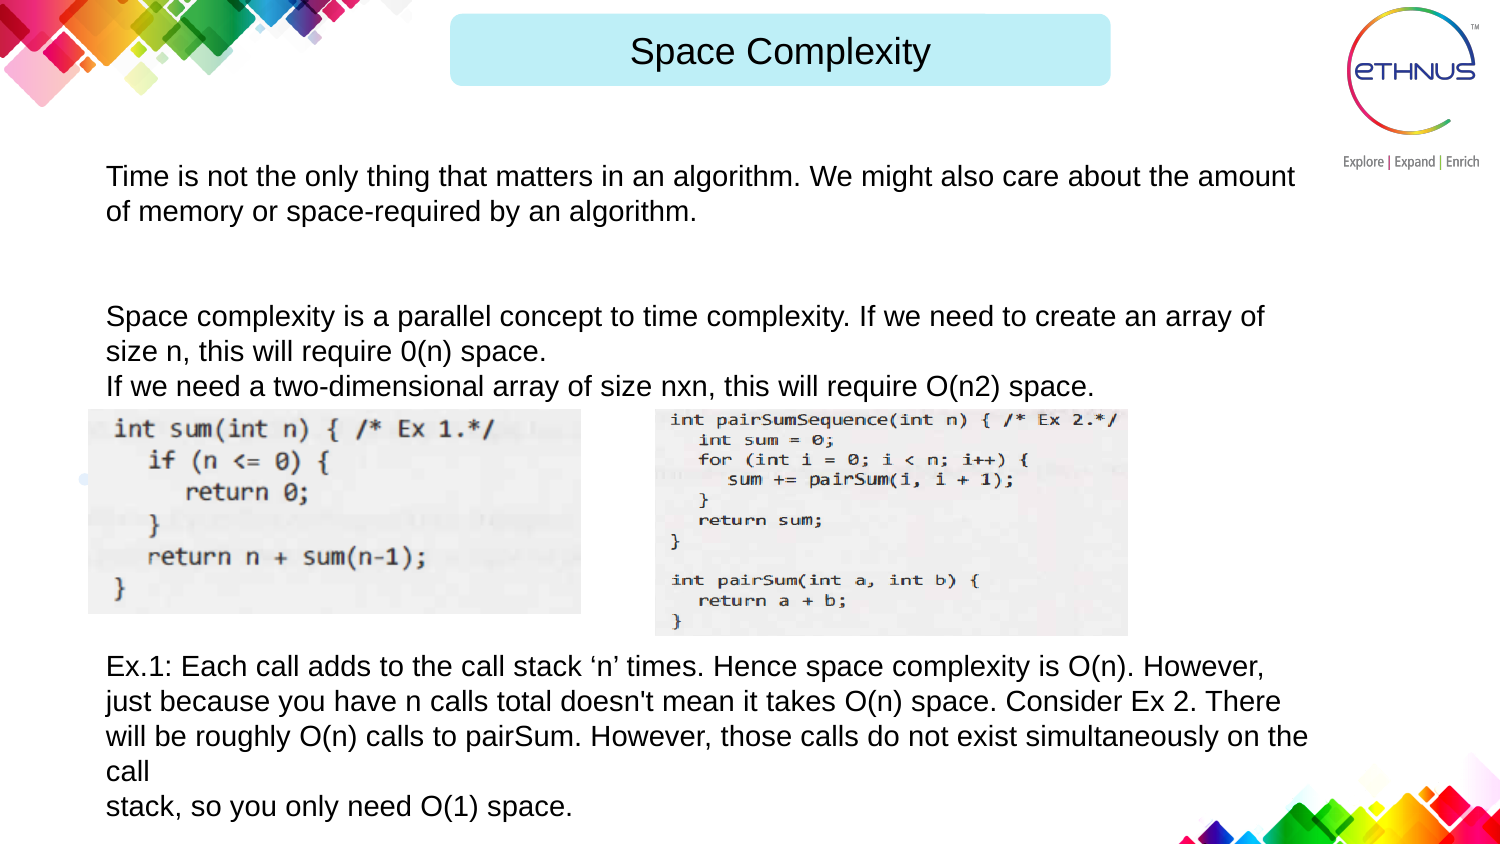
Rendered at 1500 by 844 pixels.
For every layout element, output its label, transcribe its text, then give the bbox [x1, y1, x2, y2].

picture [1344, 7, 1479, 170]
text_box [78, 473, 83, 486]
text_box Time is not the only thing that matters in an algorithm. We might also care about the amount of memory or space-required by an algorithm. Space complexity is a parallel concept to time complexity. If we need to create an array of size n, this will require 0(n) space. If we need a two-dimensional array of size nxn, this will require O(n2) space. \ Ex.1: Each call adds to the call stack ‘n’ times. Hence space complexity is O(n). However, just because you have n calls total doesn't mean it takes O(n) space. Consider Ex 2. There will be roughly O(n) calls to pairSum. However, those calls do not exist simultaneously on the call stack, so you only need O(1) space. [91, 150, 1329, 830]
picture [655, 409, 1129, 637]
picture [0, 0, 412, 107]
picture [88, 409, 581, 614]
text_box Space Complexity [450, 13, 1111, 86]
picture [1110, 752, 1500, 844]
